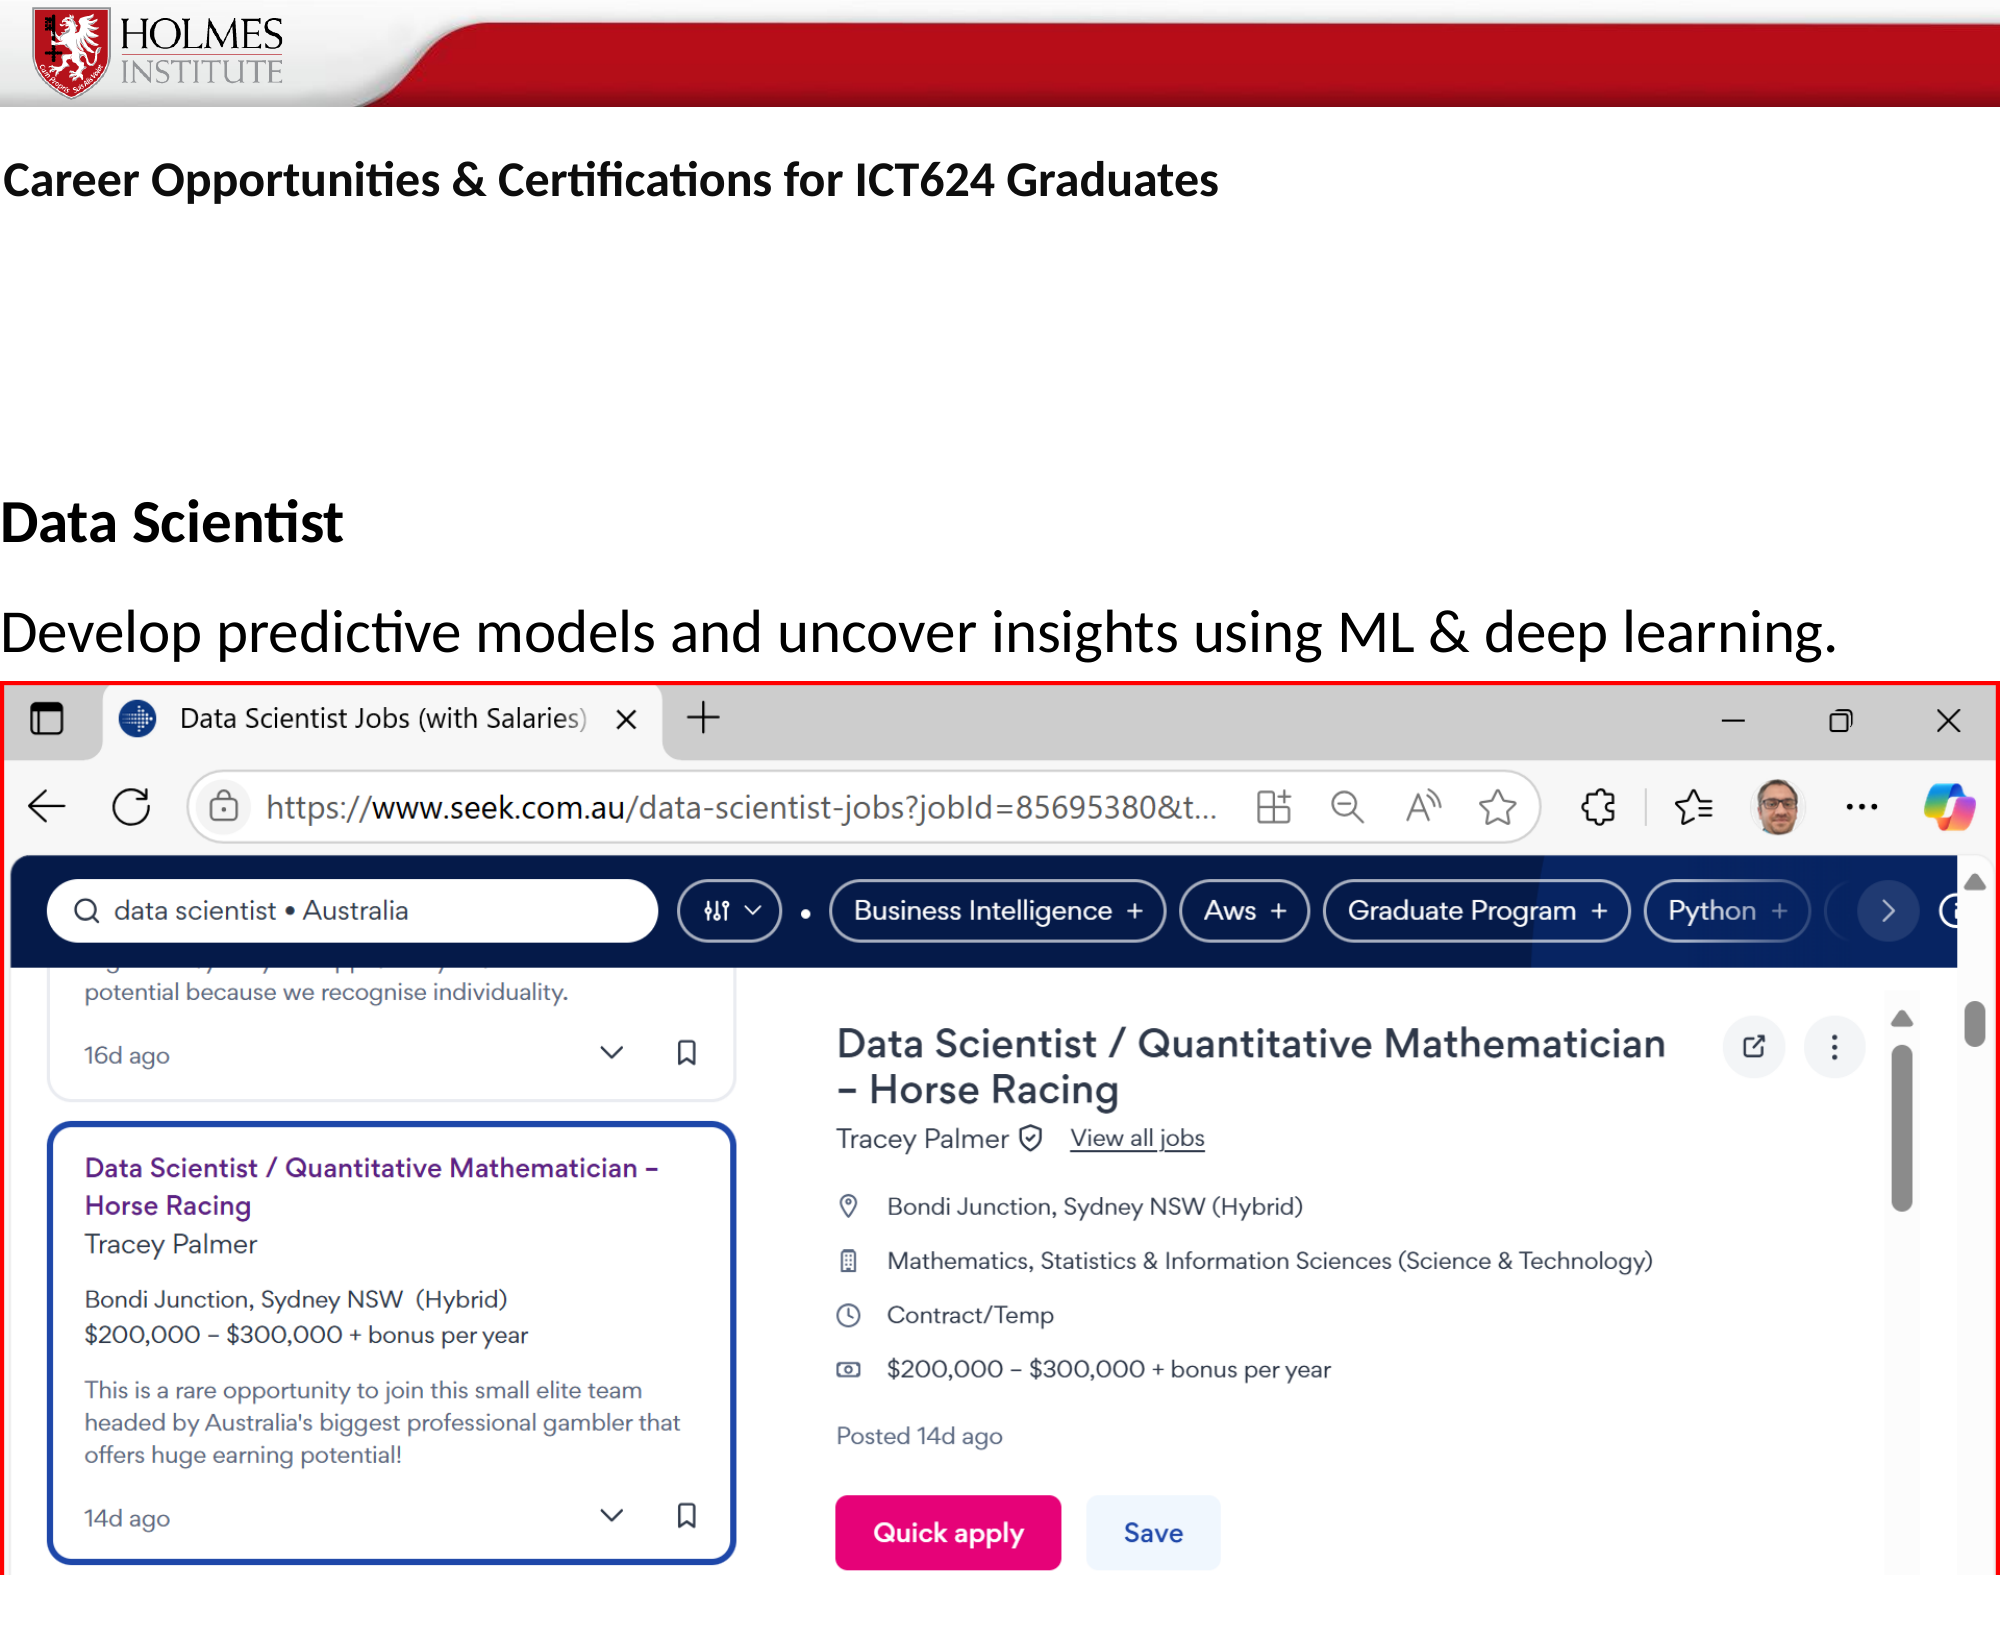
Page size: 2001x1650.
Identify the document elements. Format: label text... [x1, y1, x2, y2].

picture [0, 0, 2000, 107]
title Career Opportunities & Certifications for ICT624 Graduates [3, 146, 1978, 208]
list Data Scientist Develop predictive models and uncover insights using ML & deep learning. [0, 444, 2000, 681]
picture [0, 681, 2000, 1576]
